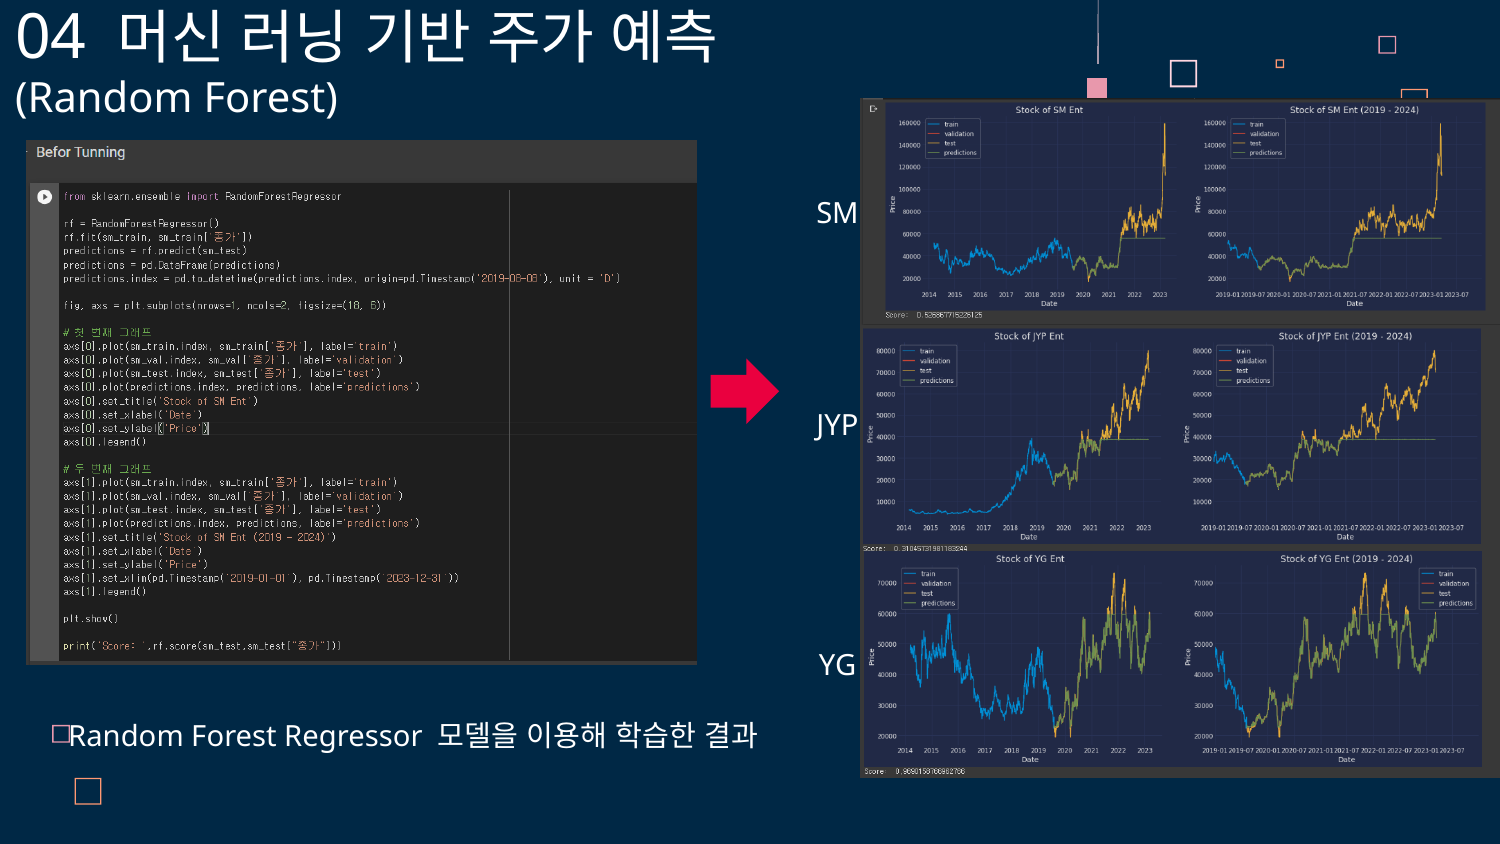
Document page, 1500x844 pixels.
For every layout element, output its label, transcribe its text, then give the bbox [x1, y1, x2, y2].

picture [26, 139, 697, 665]
title 04 머신 러닝 기반 주가 예측 (Random Forest) [0, 0, 1010, 136]
text_box SM [701, 186, 855, 237]
text_box JYP [701, 398, 855, 449]
picture [860, 98, 1500, 778]
text_box [708, 356, 782, 427]
text_box YG [462, 639, 855, 689]
text_box Random Forest Regressor 모델을 이용해 학습한 결과 [38, 710, 789, 760]
